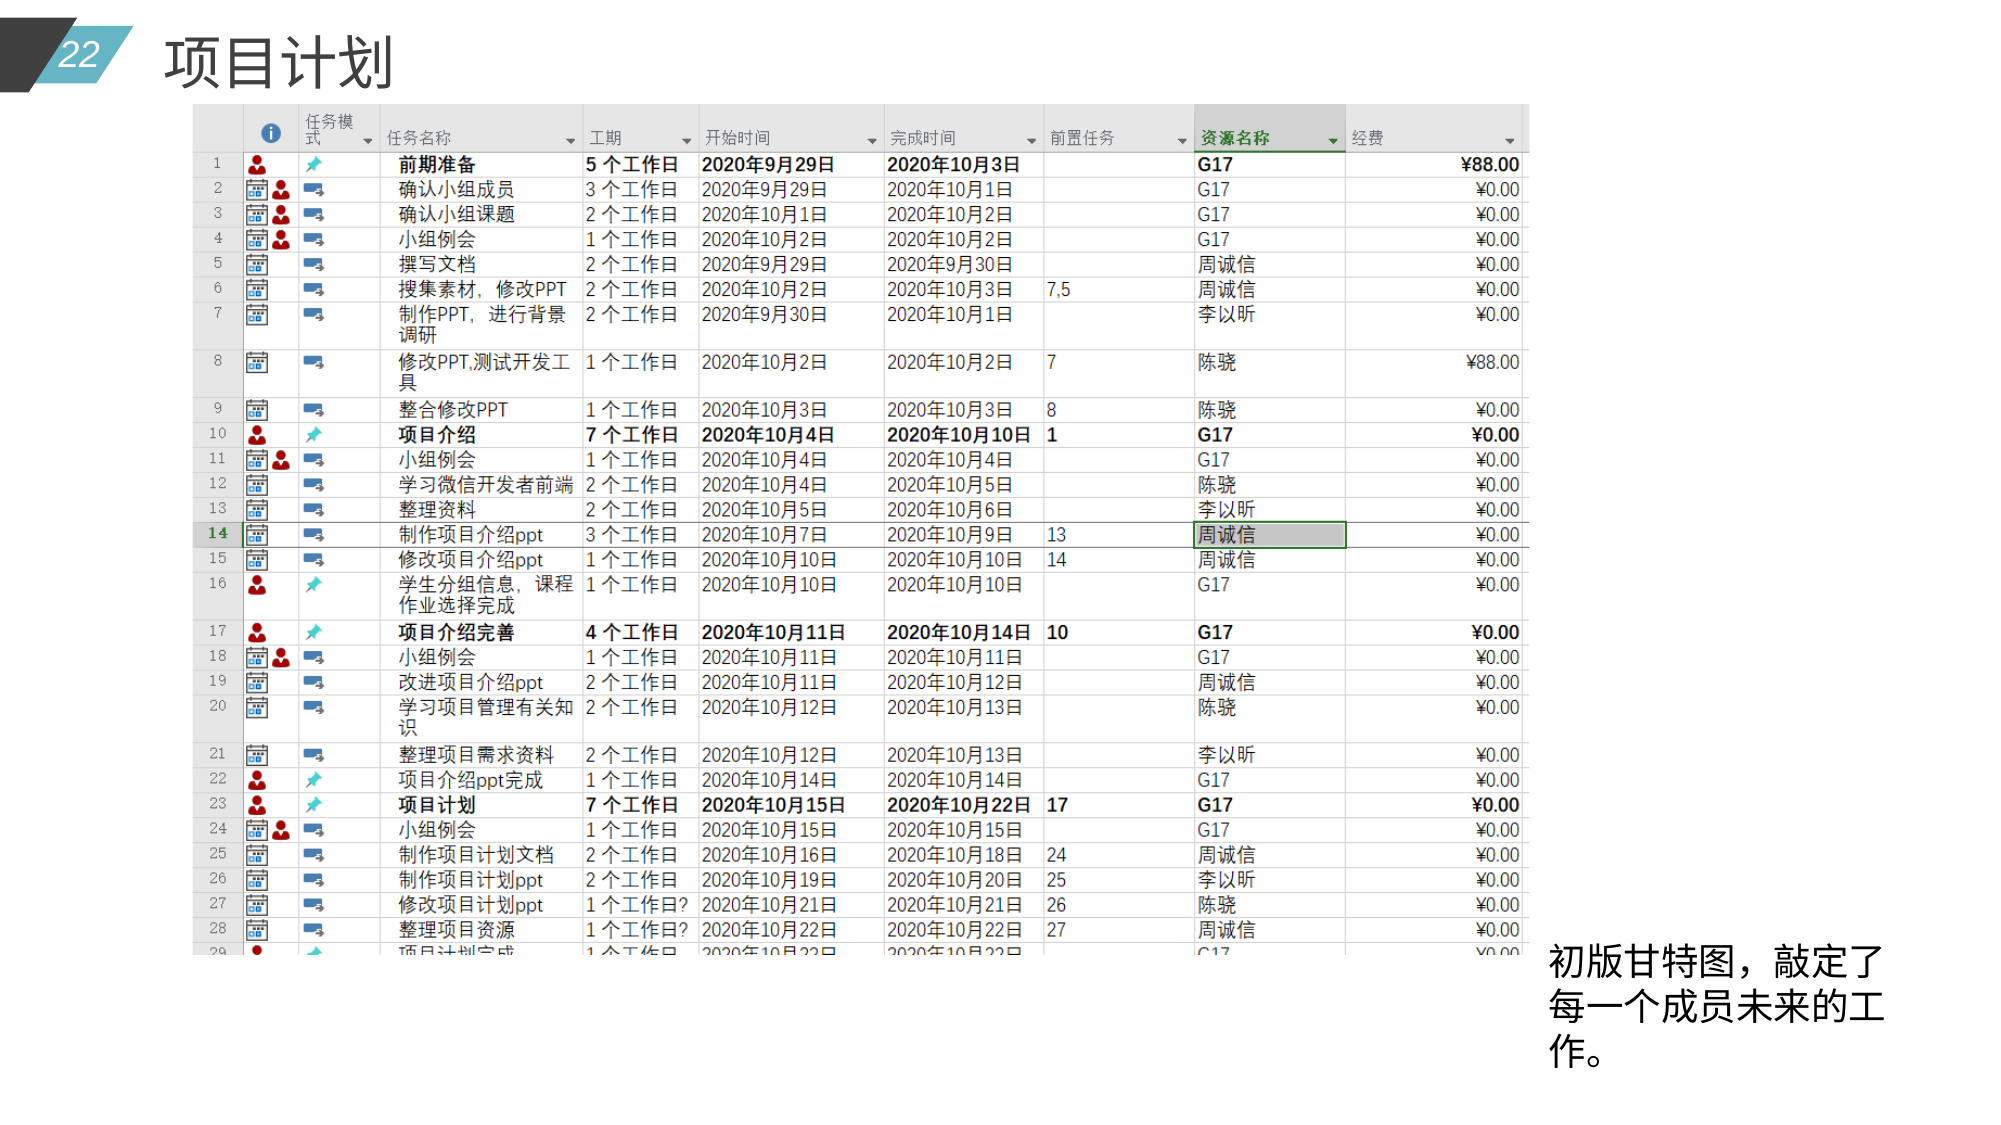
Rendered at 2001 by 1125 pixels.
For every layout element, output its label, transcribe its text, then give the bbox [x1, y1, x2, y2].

text_box 初版甘特图，敲定了每一个成员未来的工作。 [1533, 930, 1903, 1081]
text_box 项目计划 [148, 18, 412, 104]
picture [192, 104, 1530, 955]
